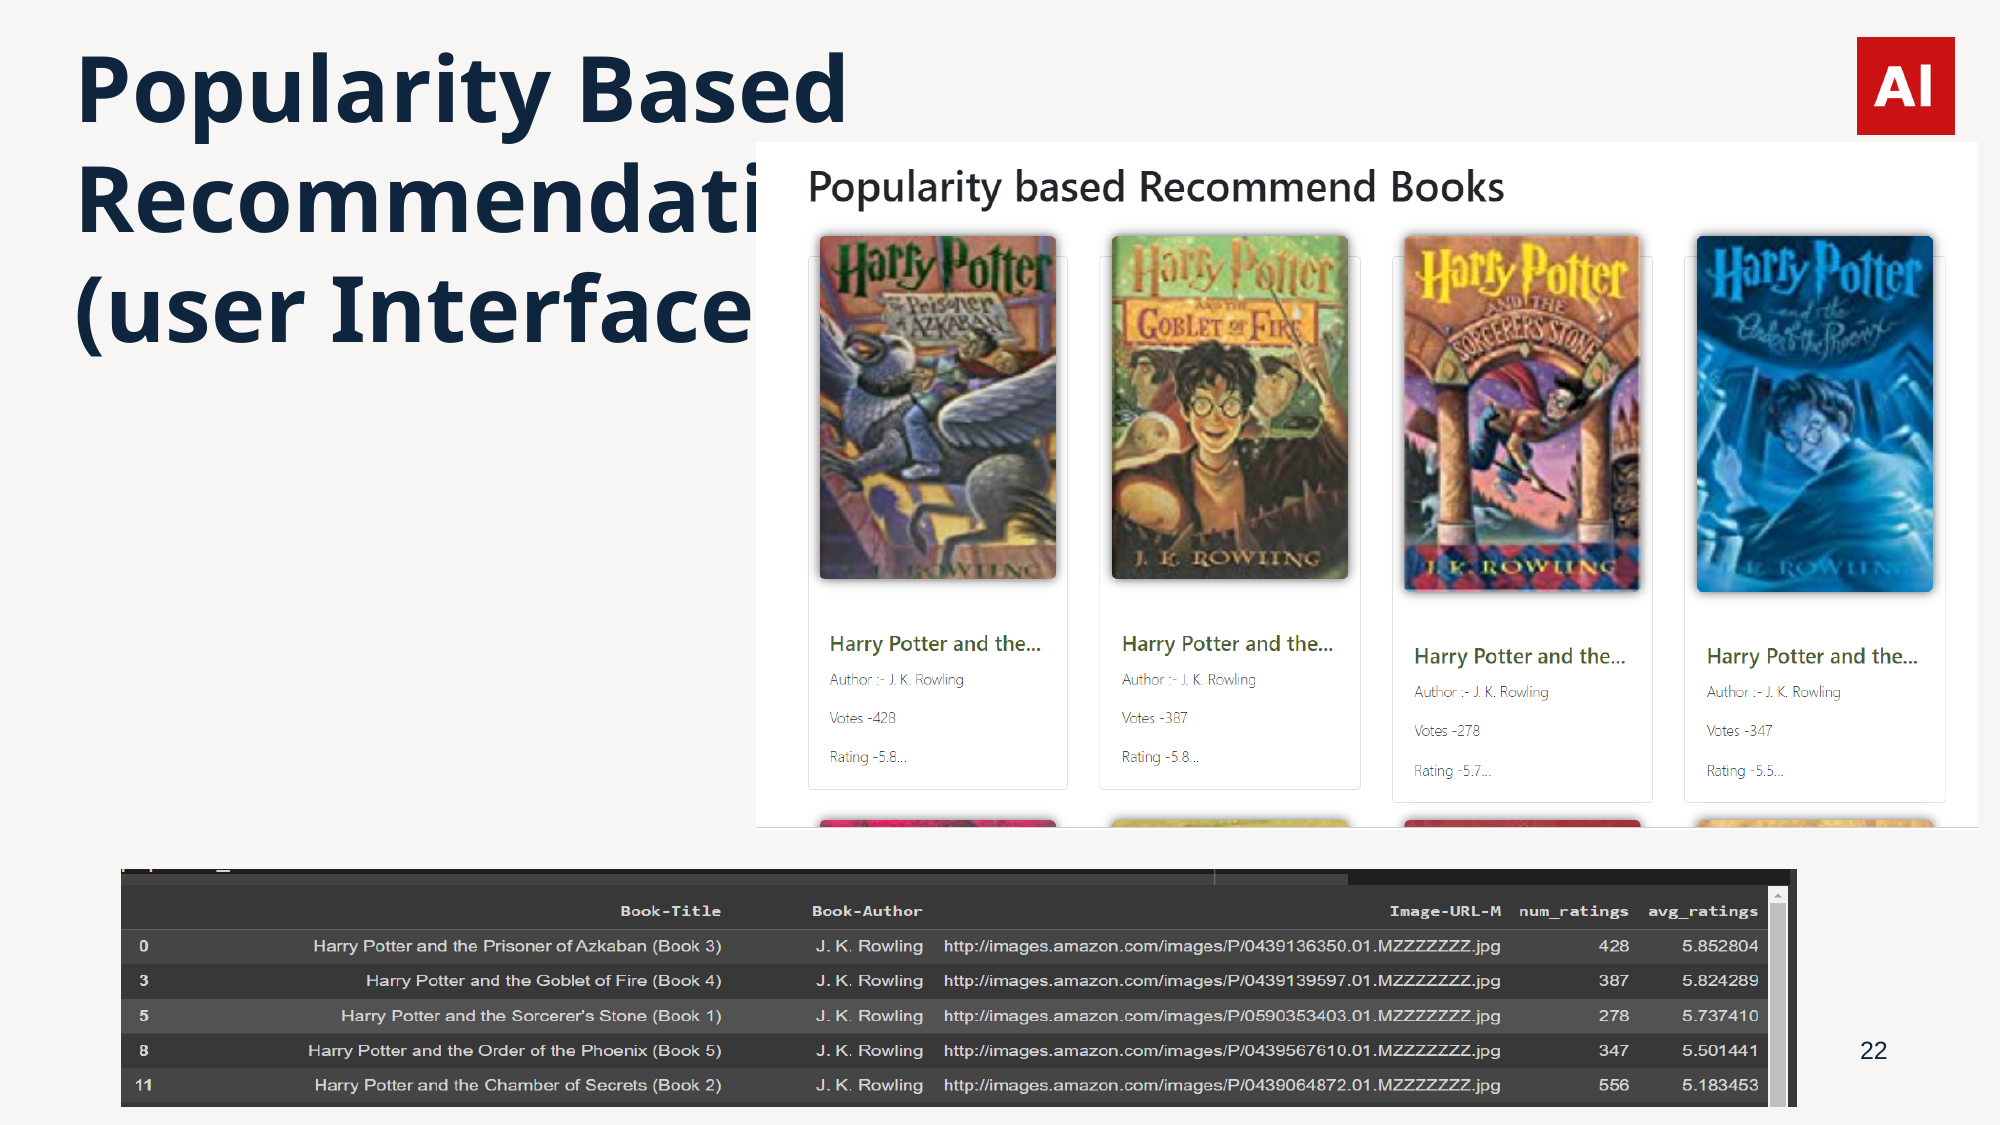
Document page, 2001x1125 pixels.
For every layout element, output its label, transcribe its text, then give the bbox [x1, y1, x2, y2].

picture [120, 868, 1797, 1107]
picture [756, 142, 1978, 830]
text_box Popularity Based Recommendation (user Interface) [59, 23, 1693, 369]
slide_number ‹#› [1836, 1020, 1912, 1080]
picture [1857, 37, 1955, 136]
